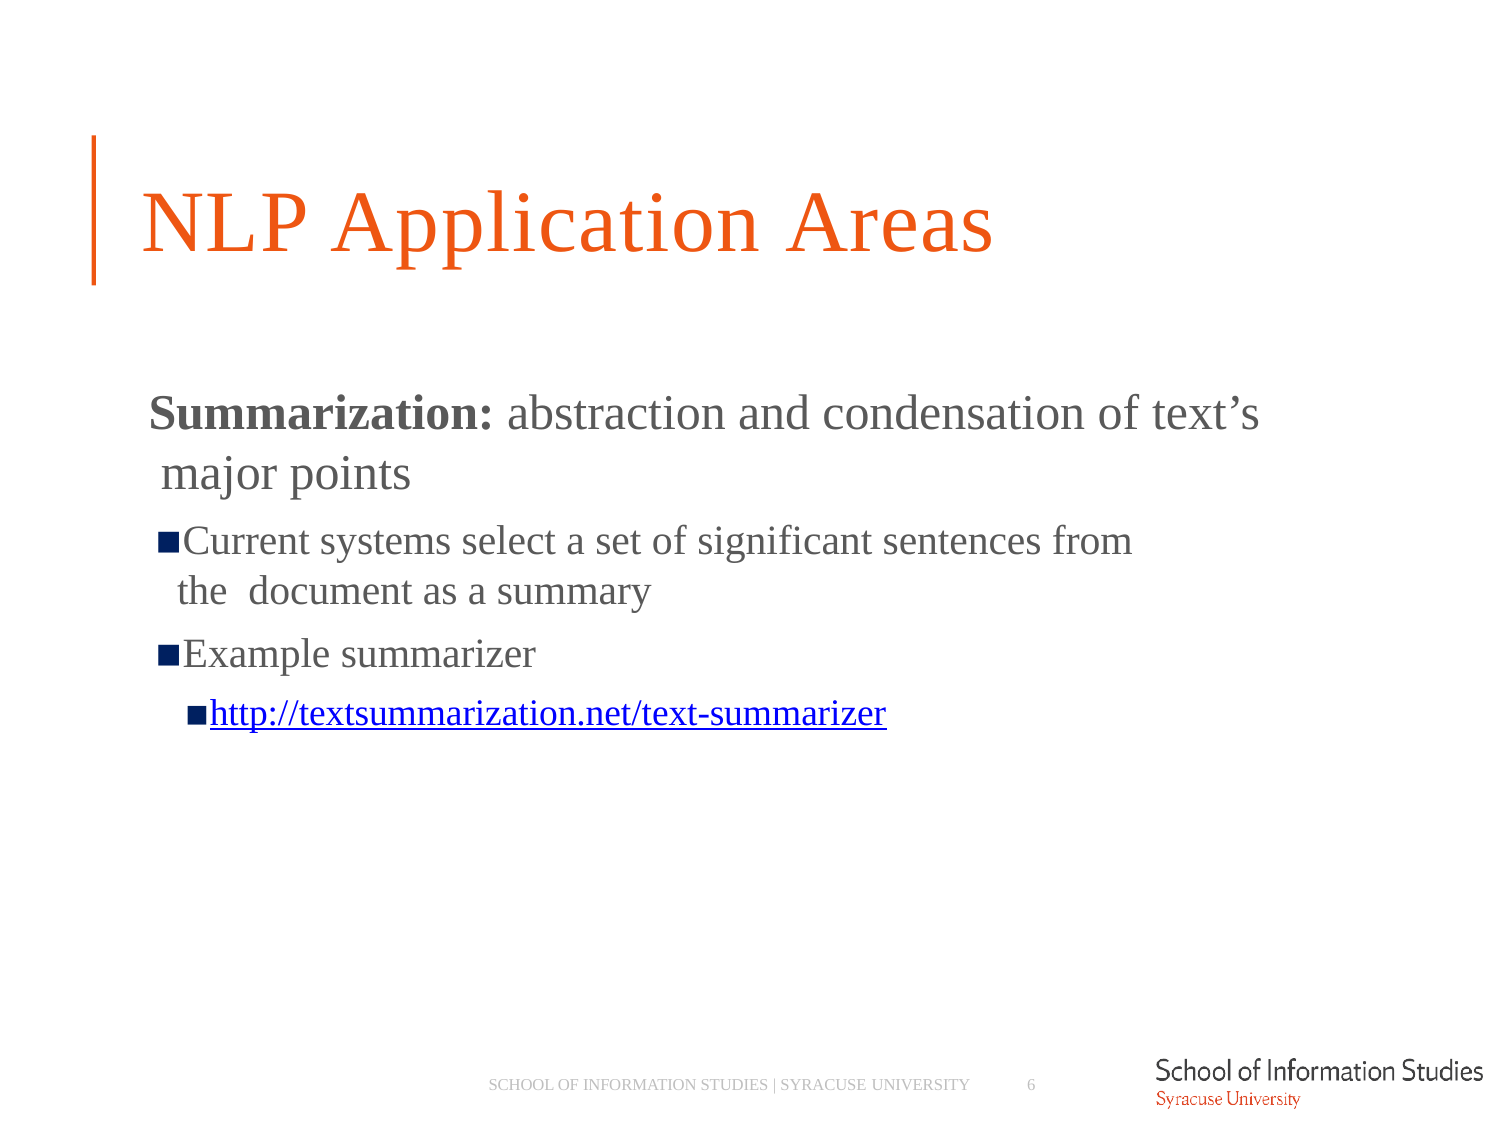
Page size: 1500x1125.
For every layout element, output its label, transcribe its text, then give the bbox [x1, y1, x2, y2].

picture [1156, 1058, 1483, 1109]
title NLP Application Areas [138, 162, 998, 353]
footer SCHOOL OF INFORMATION STUDIES | SYRACUSE UNIVERSITY [486, 1073, 979, 1125]
slide_number 6 [1020, 1073, 1042, 1125]
text_box Summarization: abstraction and condensation of text’s major points Current systems select a set of significant sentences from the document as a summary Example summarizer http://textsummarization.net/text-summarizer [146, 378, 1268, 733]
